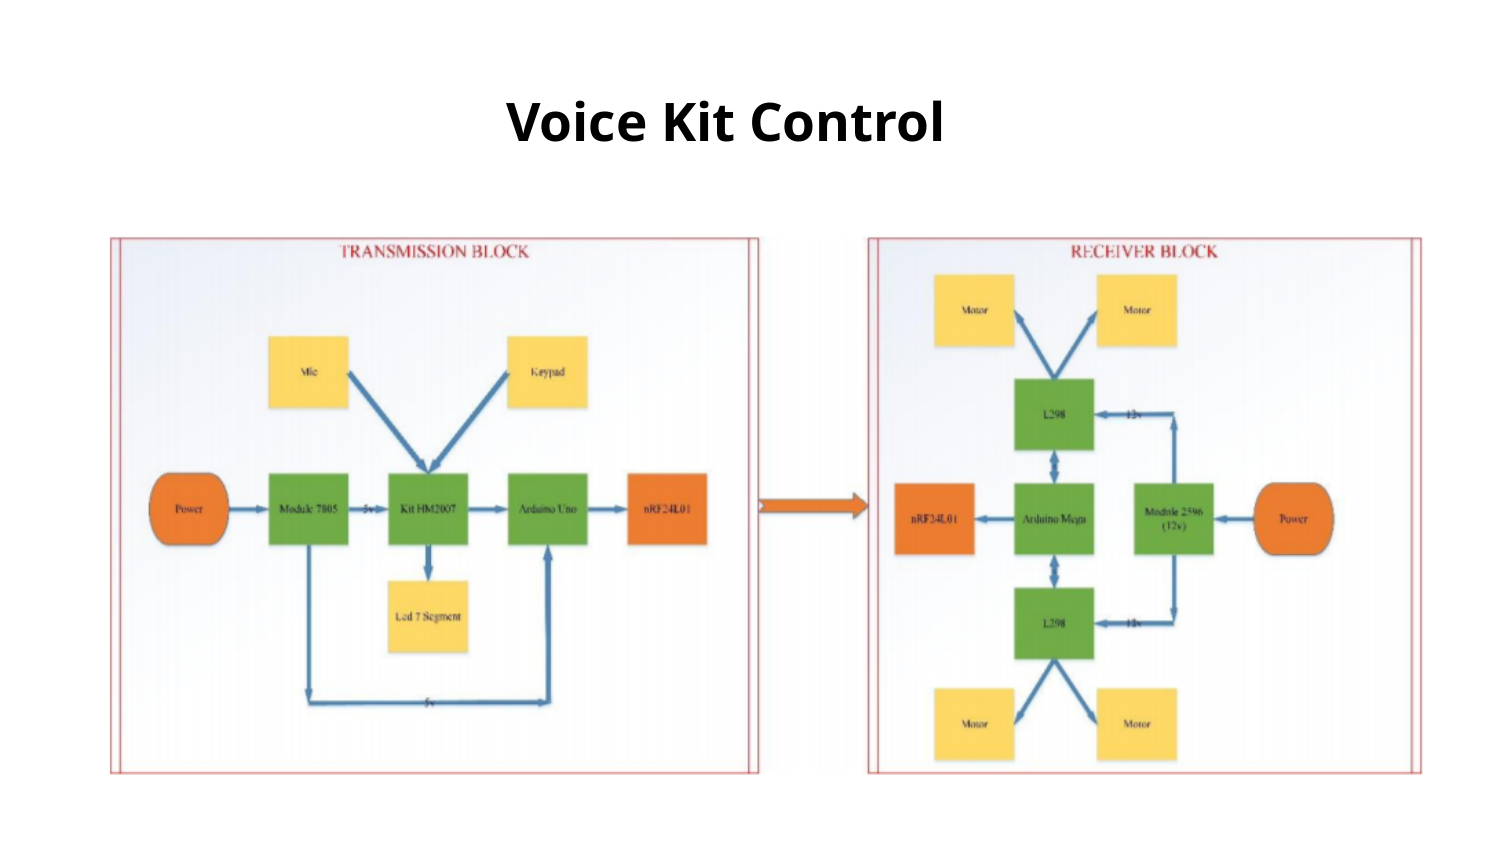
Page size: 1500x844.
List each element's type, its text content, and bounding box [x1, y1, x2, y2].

title Voice Kit Control [51, 72, 1449, 167]
picture [91, 206, 1441, 812]
